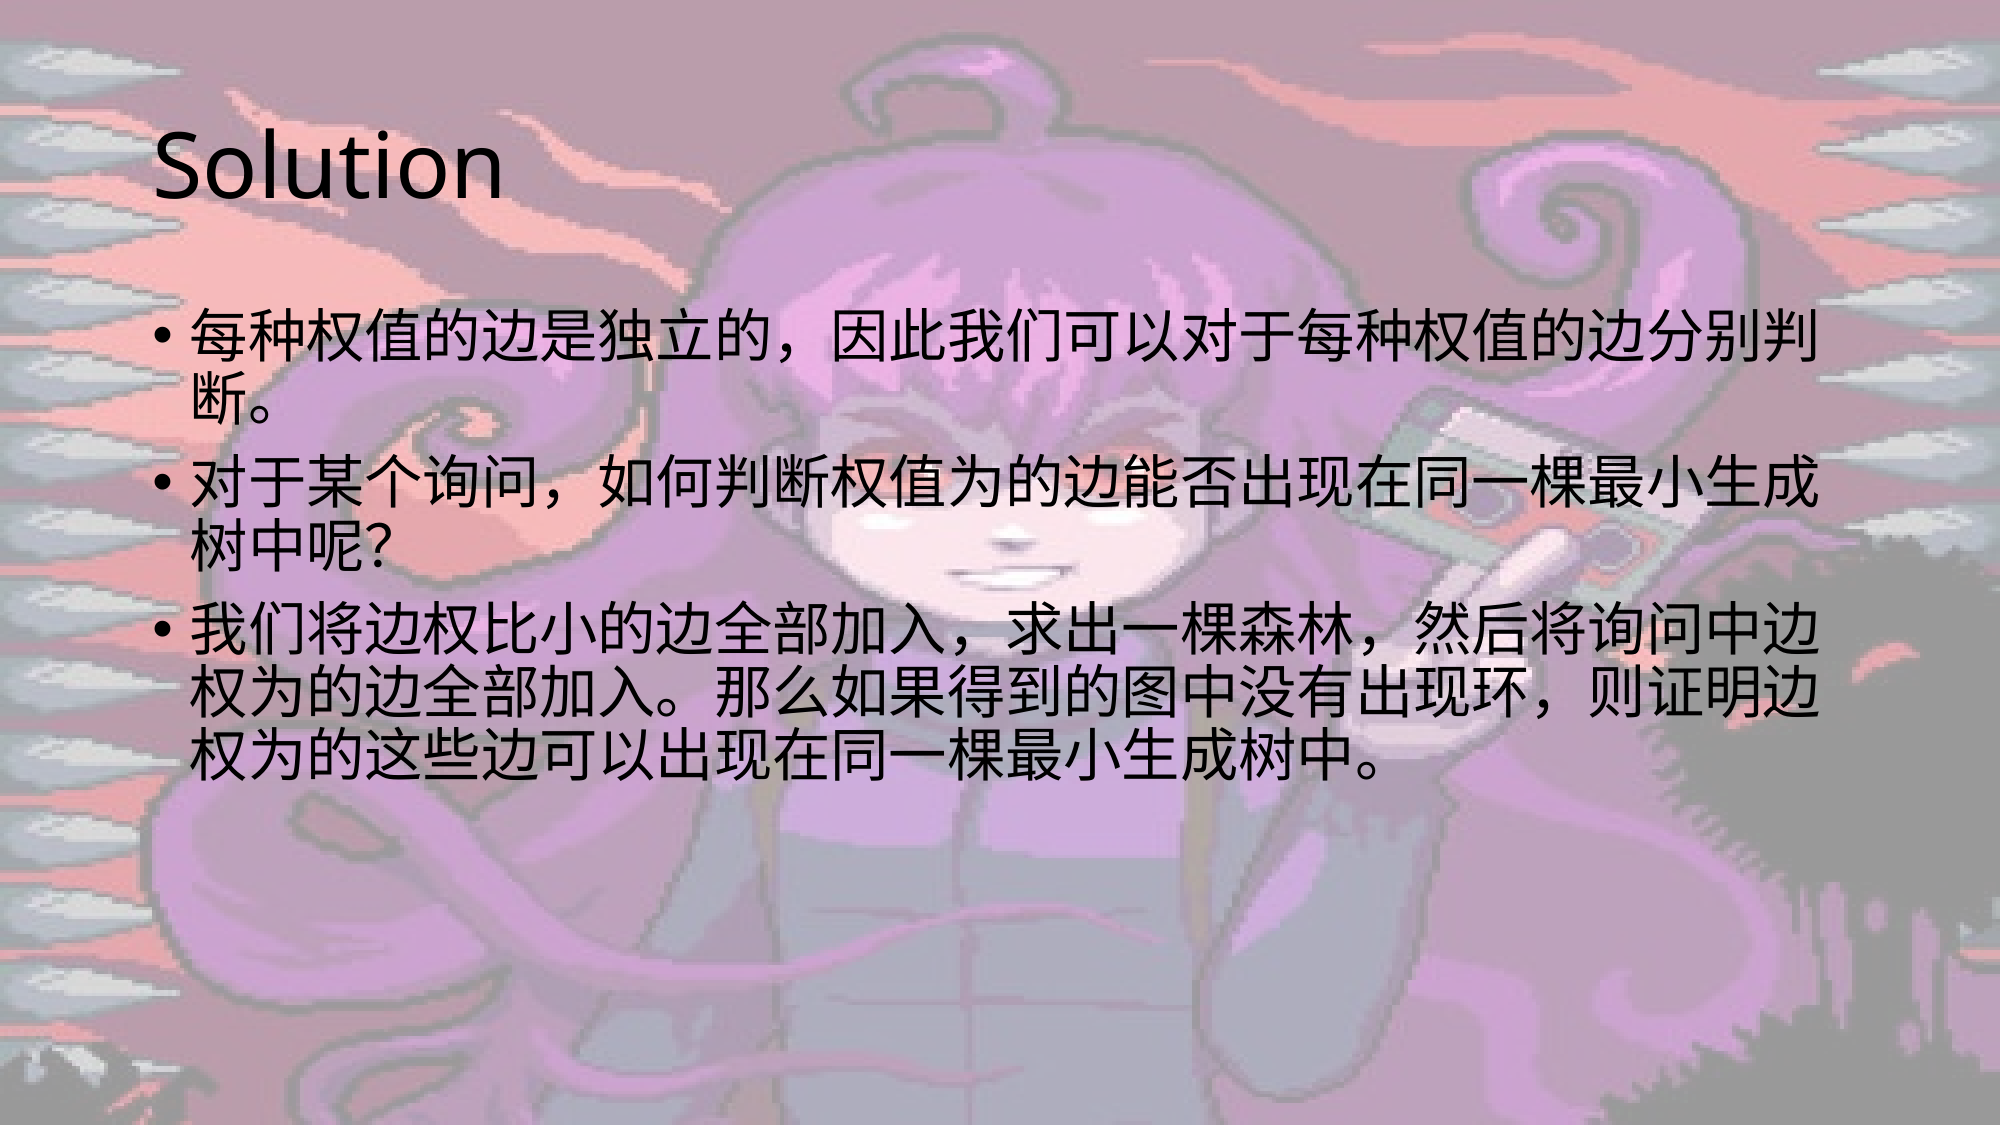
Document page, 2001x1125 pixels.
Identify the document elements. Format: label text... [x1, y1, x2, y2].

title Solution [137, 59, 1863, 278]
